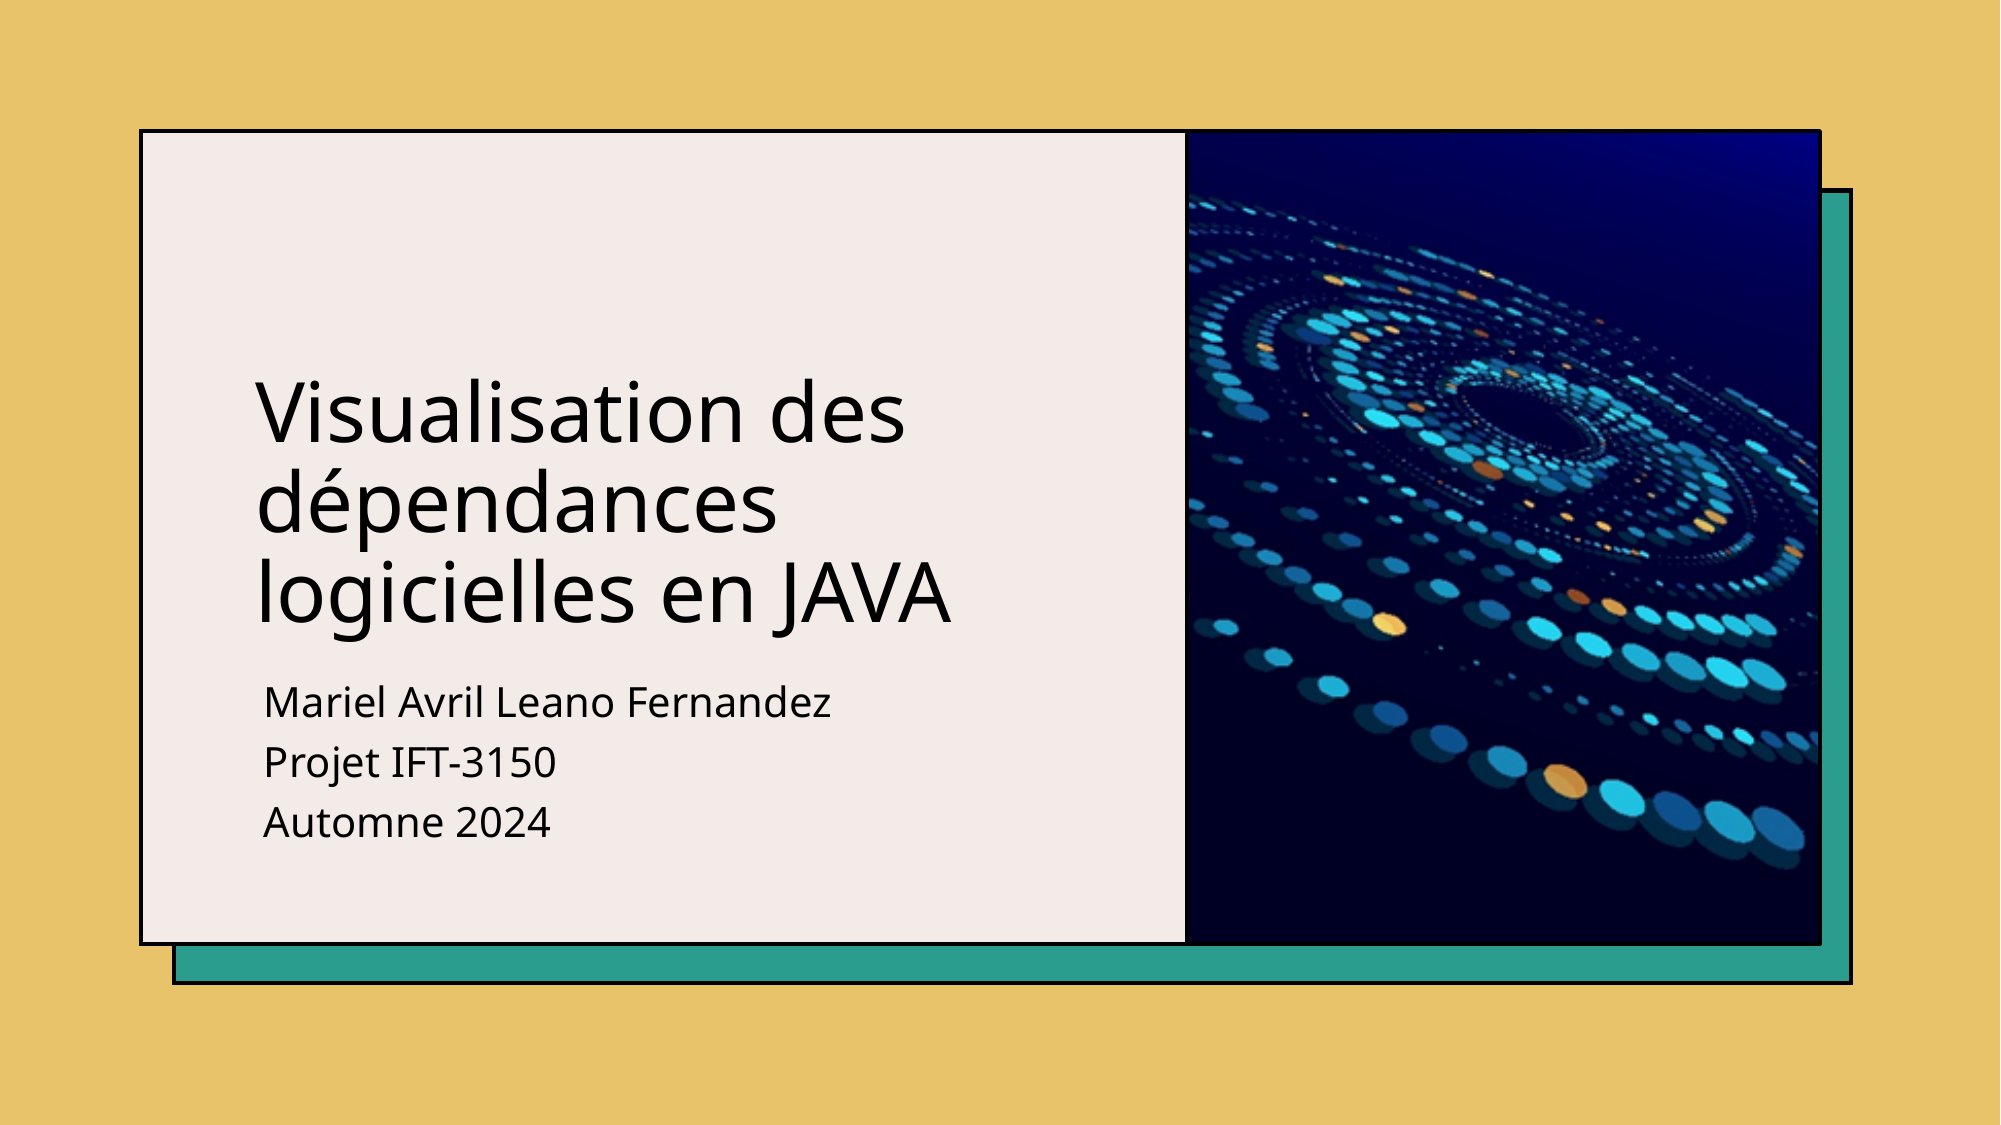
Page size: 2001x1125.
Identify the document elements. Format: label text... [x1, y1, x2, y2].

title Visualisation des dépendances logicielles en JAVA [240, 367, 1106, 648]
picture [1188, 133, 1818, 942]
subtitle Mariel Avril Leano Fernandez Projet IFT-3150 ​Automne 2024 [240, 658, 1040, 762]
